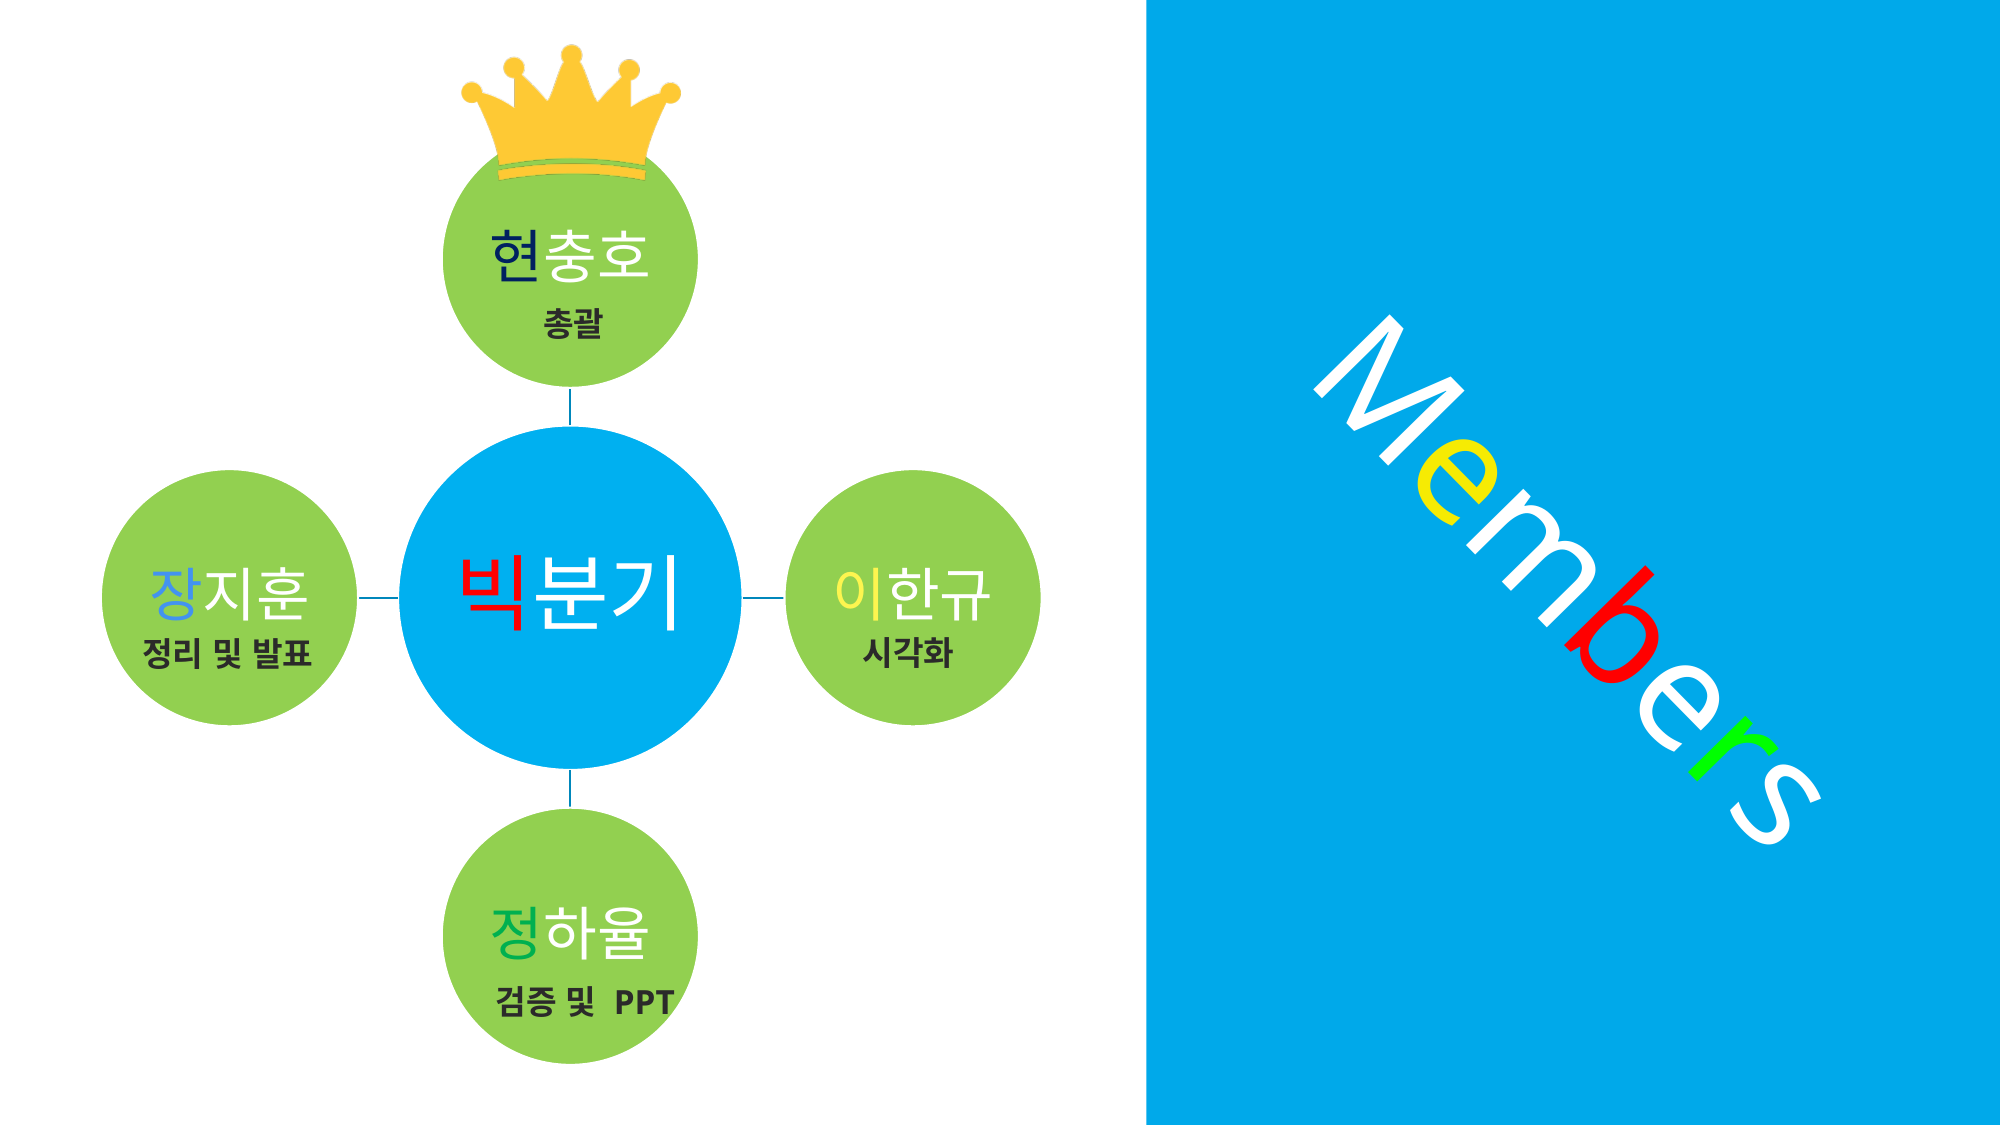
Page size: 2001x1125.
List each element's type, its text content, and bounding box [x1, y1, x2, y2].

text_box Members [1238, 230, 1911, 910]
picture [437, 0, 704, 246]
text_box [1145, 0, 2000, 1125]
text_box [0, 130, 1201, 1065]
